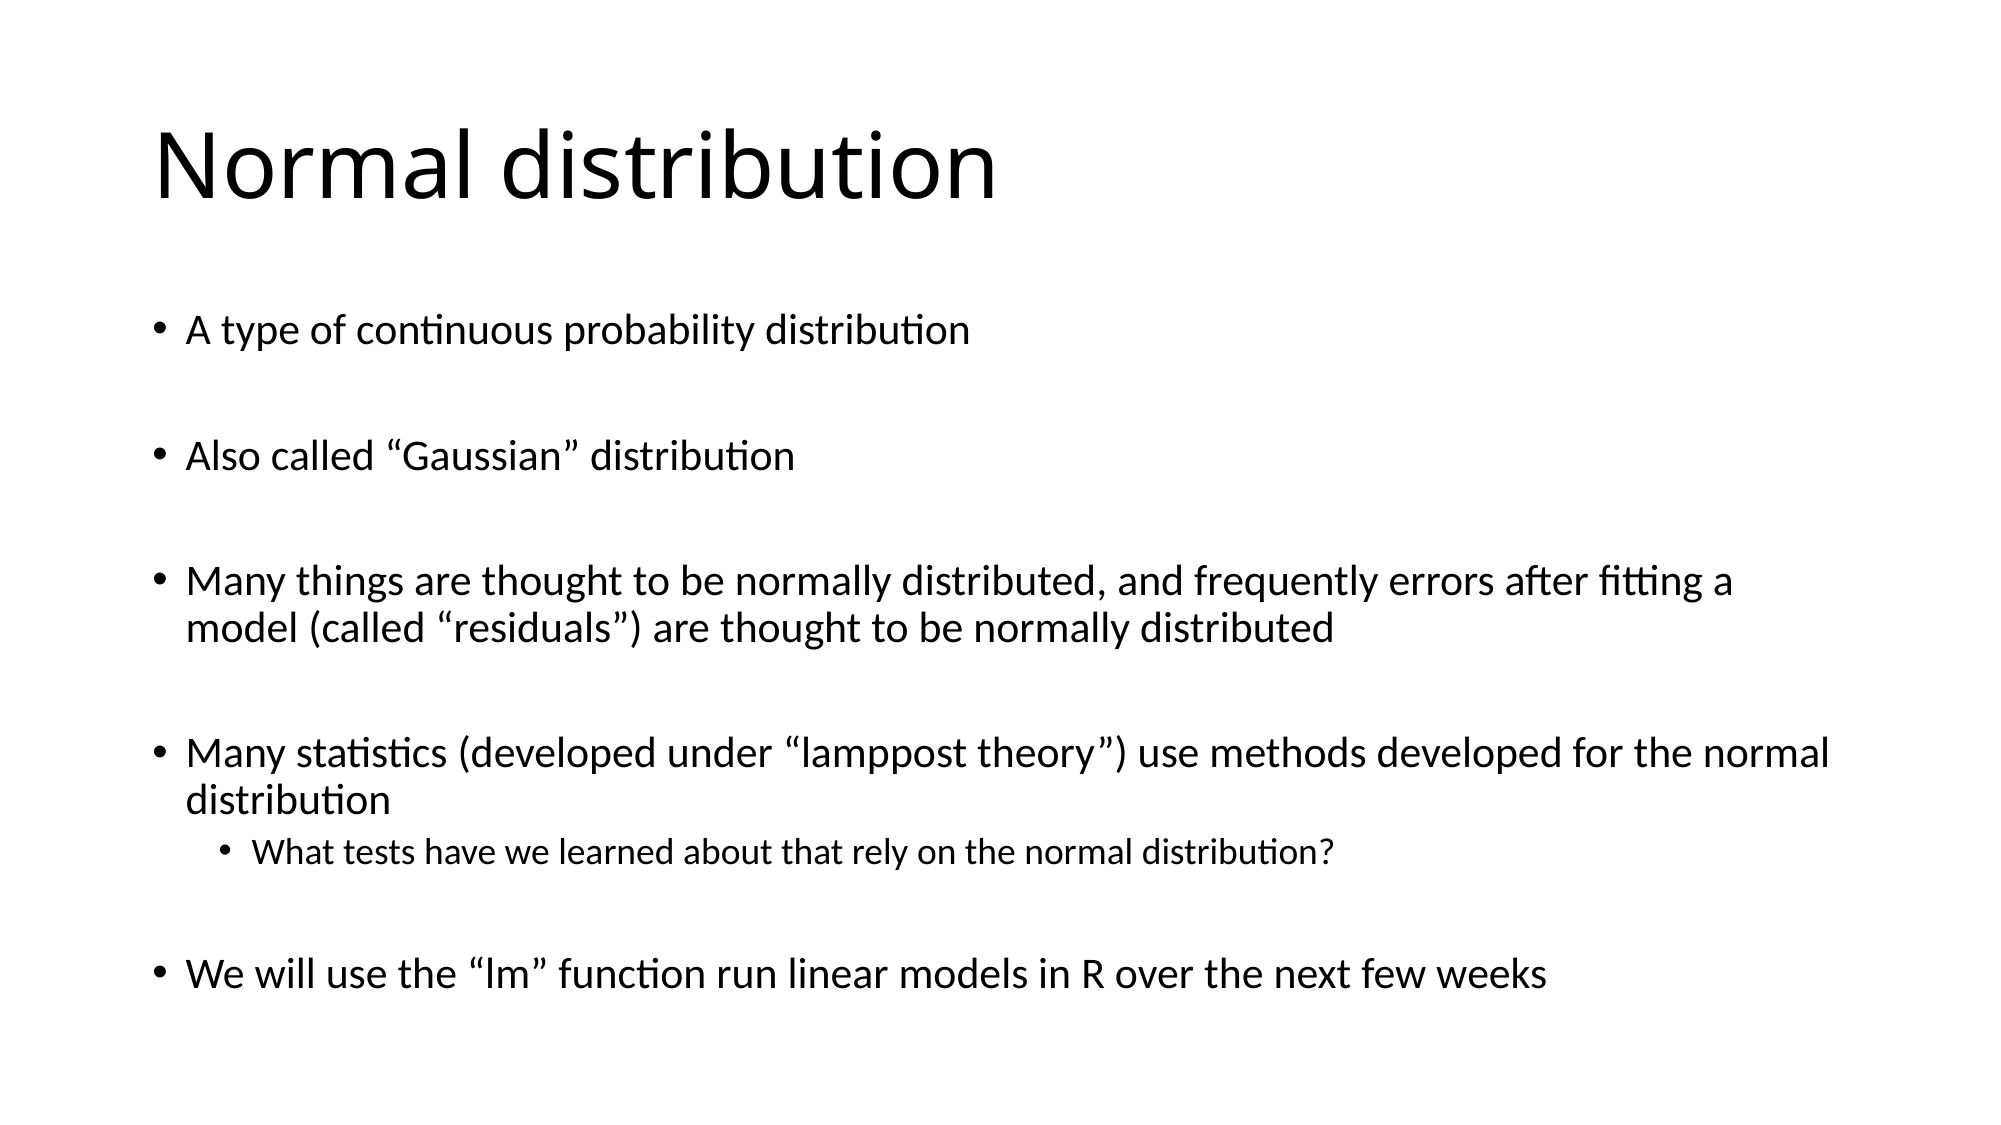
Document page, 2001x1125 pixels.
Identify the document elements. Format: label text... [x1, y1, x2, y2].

title Normal distribution [137, 59, 1863, 278]
list A type of continuous probability distribution Also called “Gaussian” distribution Many things are thought to be normally distributed, and frequently errors after fitting a model (called “residuals”) are thought to be normally distributed Many statistics (developed under “lamppost theory”) use methods developed for the normal distribution What tests have we learned about that rely on the normal distribution? We will use the “lm” function run linear models in R over the next few weeks [137, 299, 1863, 1014]
